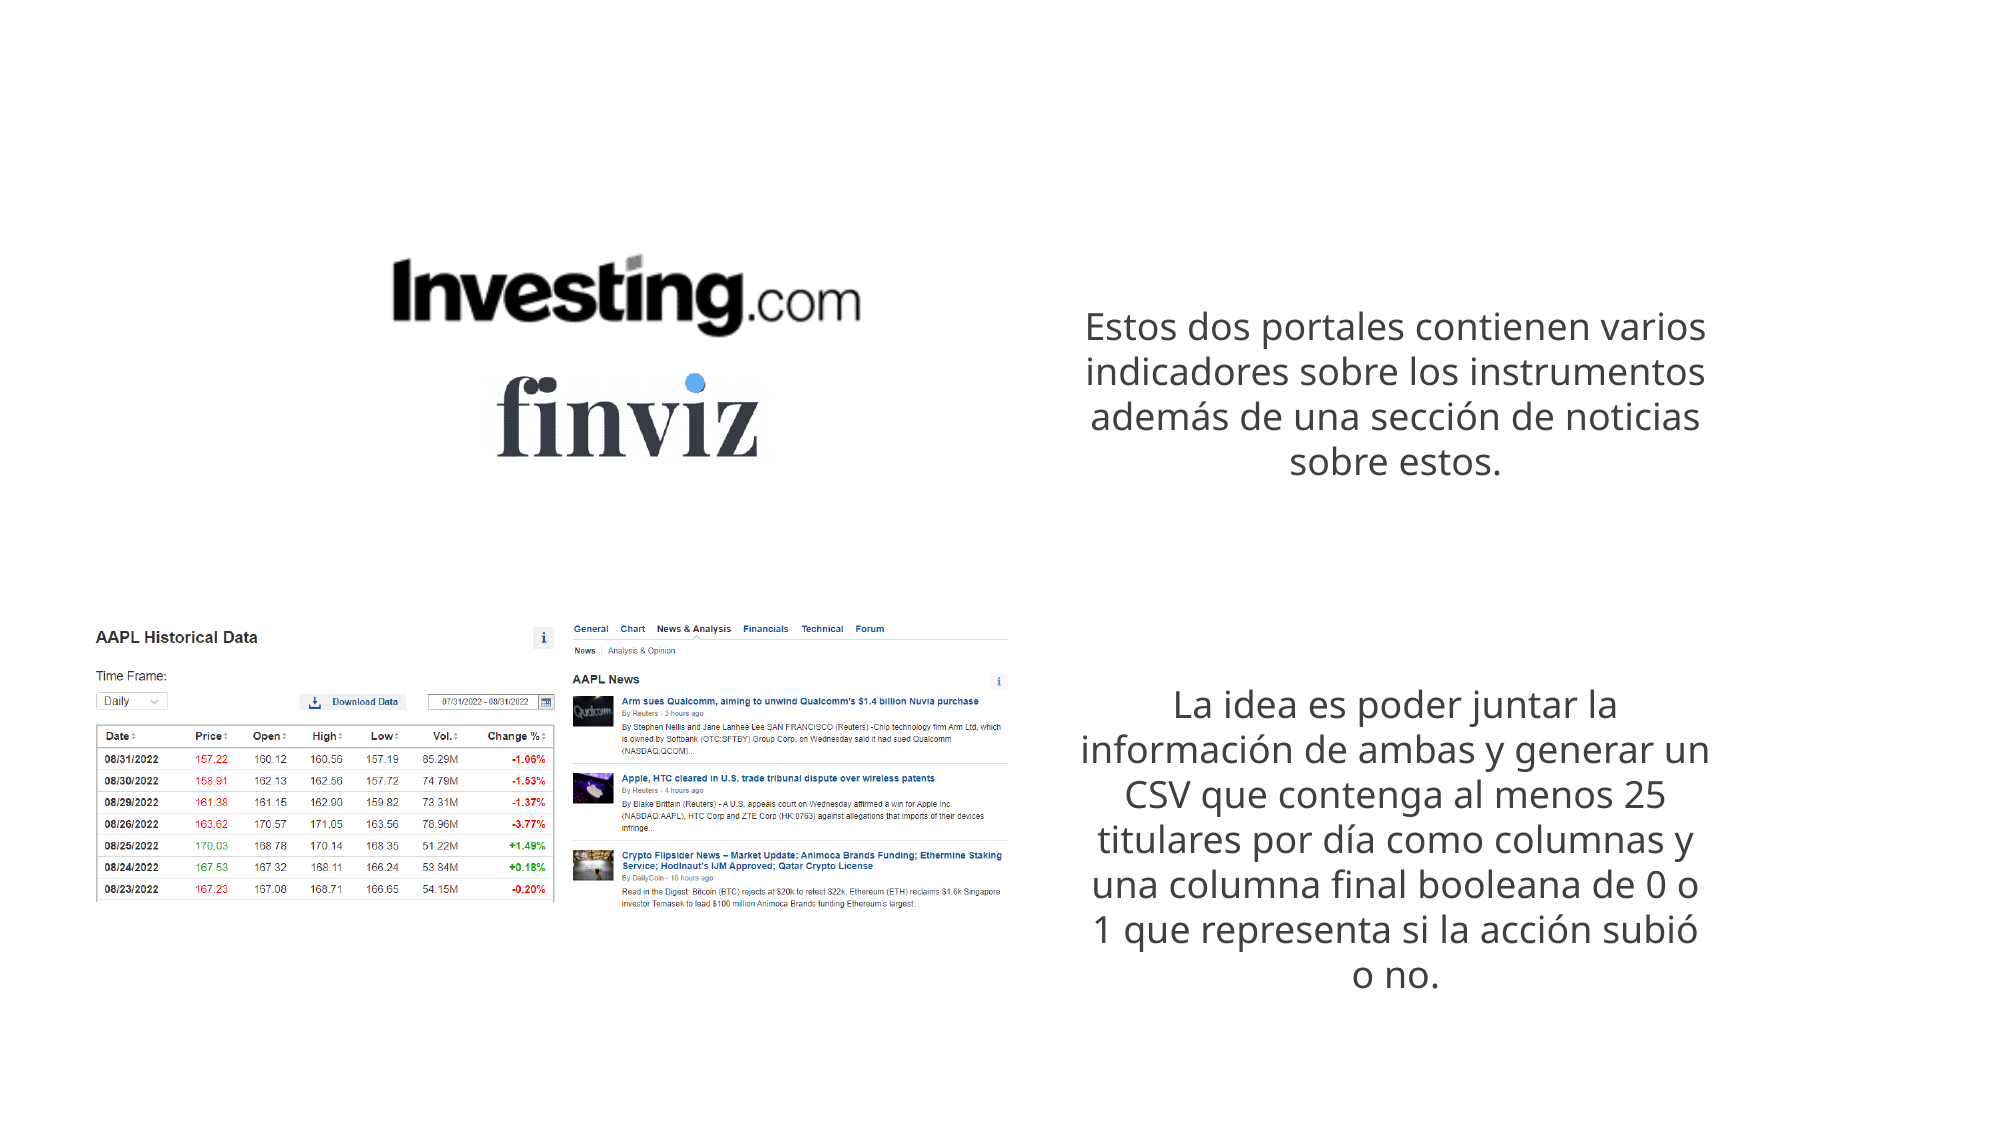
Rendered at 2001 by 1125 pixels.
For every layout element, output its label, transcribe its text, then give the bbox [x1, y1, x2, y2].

text_box Estos dos portales contienen varios indicadores sobre los instrumentos además de una sección de noticias sobre estos. [1061, 295, 1730, 491]
picture [385, 55, 868, 537]
picture [82, 613, 1019, 913]
text_box La idea es poder juntar la información de ambas y generar un CSV que contenga al menos 25 titulares por día como columnas y una columna final booleana de 0 o 1 que representa si la acción subió o no. [1061, 673, 1730, 1004]
